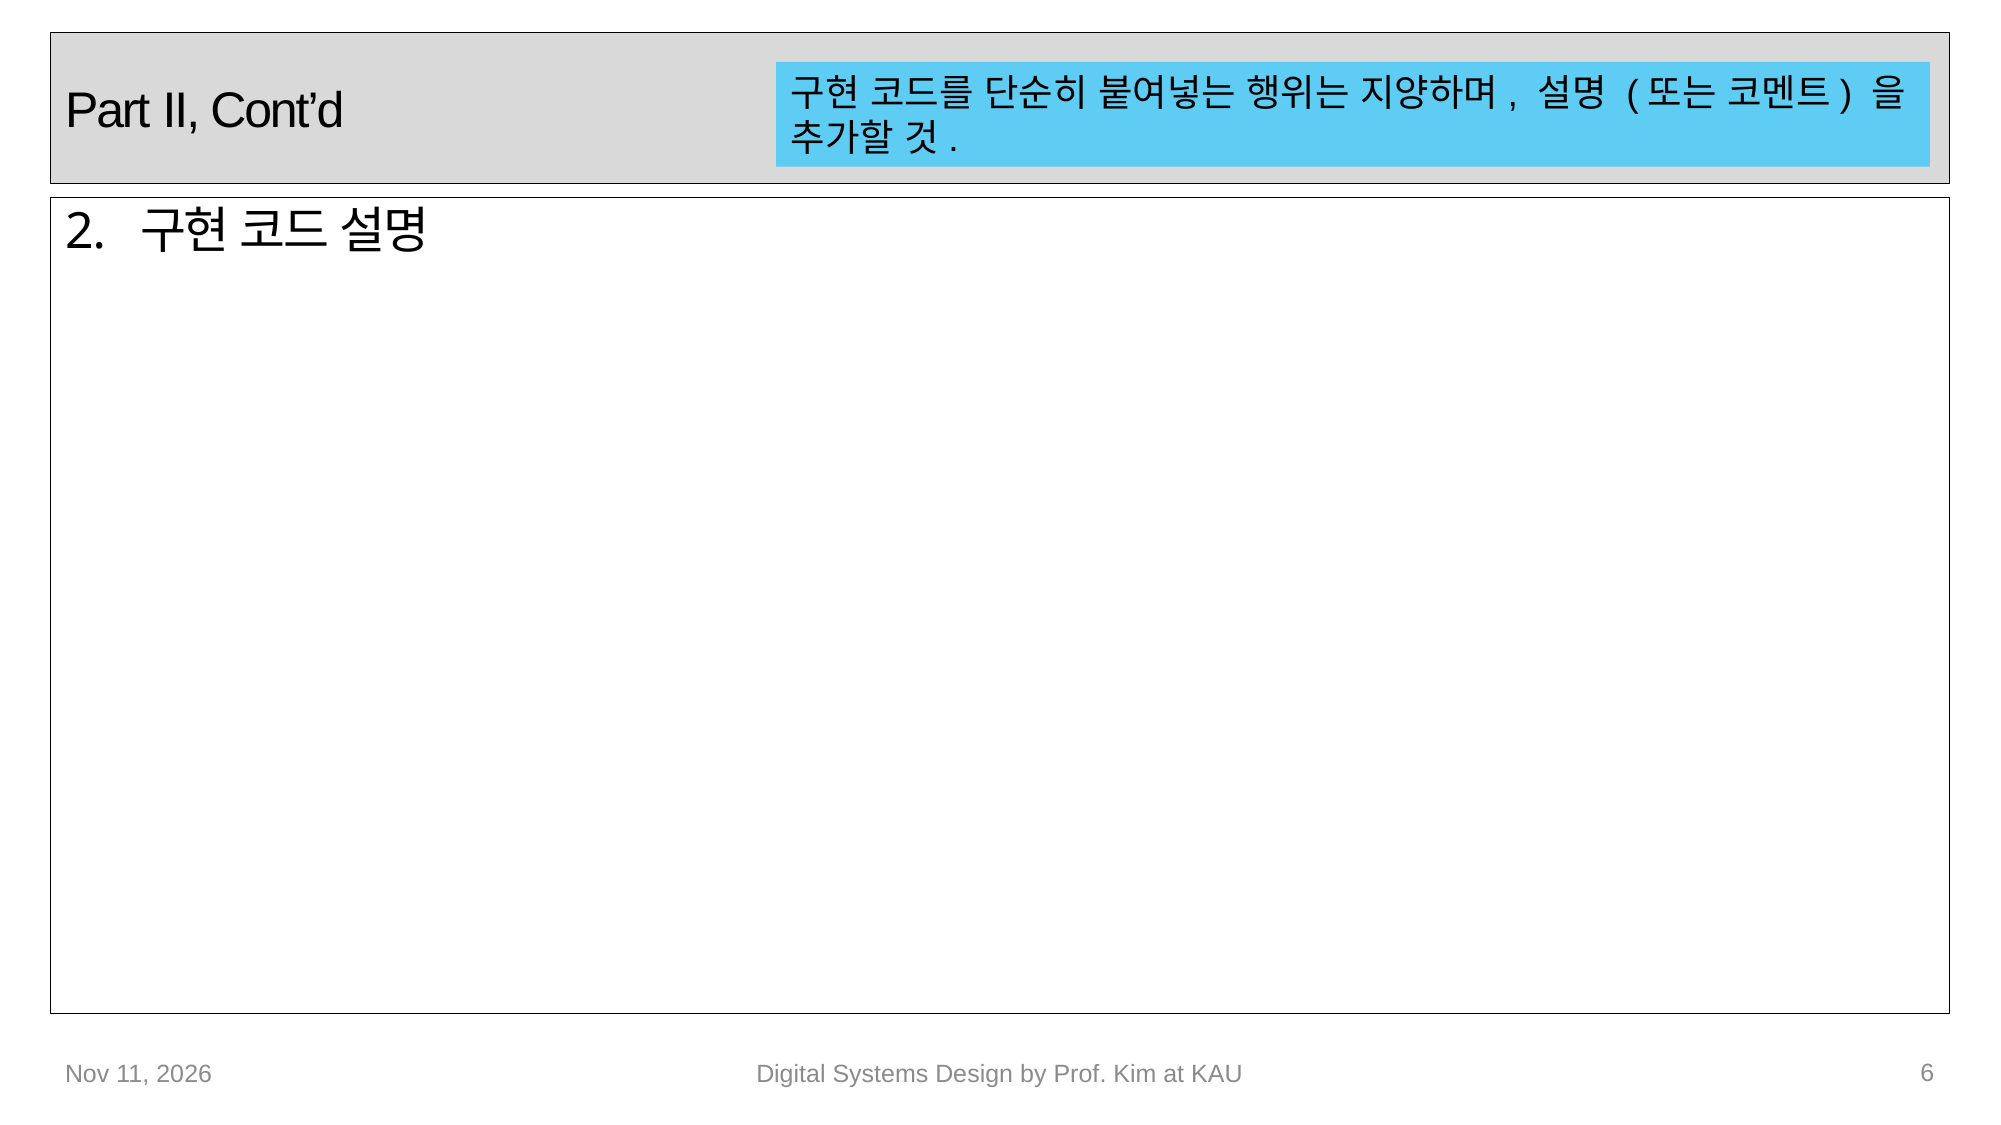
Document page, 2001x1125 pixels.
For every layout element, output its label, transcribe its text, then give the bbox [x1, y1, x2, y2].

title Part II, Cont’d [50, 32, 1950, 184]
text_box 구현 코드를 단순히 붙여넣는 행위는 지양하며, 설명 (또는 코멘트) 을 추가할 것. [776, 61, 1930, 167]
slide_number 20-Oct-22 [50, 1042, 500, 1103]
slide_number 6 [1493, 1041, 1950, 1102]
list 구현 코드 설명 [50, 197, 1950, 1014]
footer Digital Systems Design by Prof. Kim at KAU [662, 1042, 1338, 1103]
